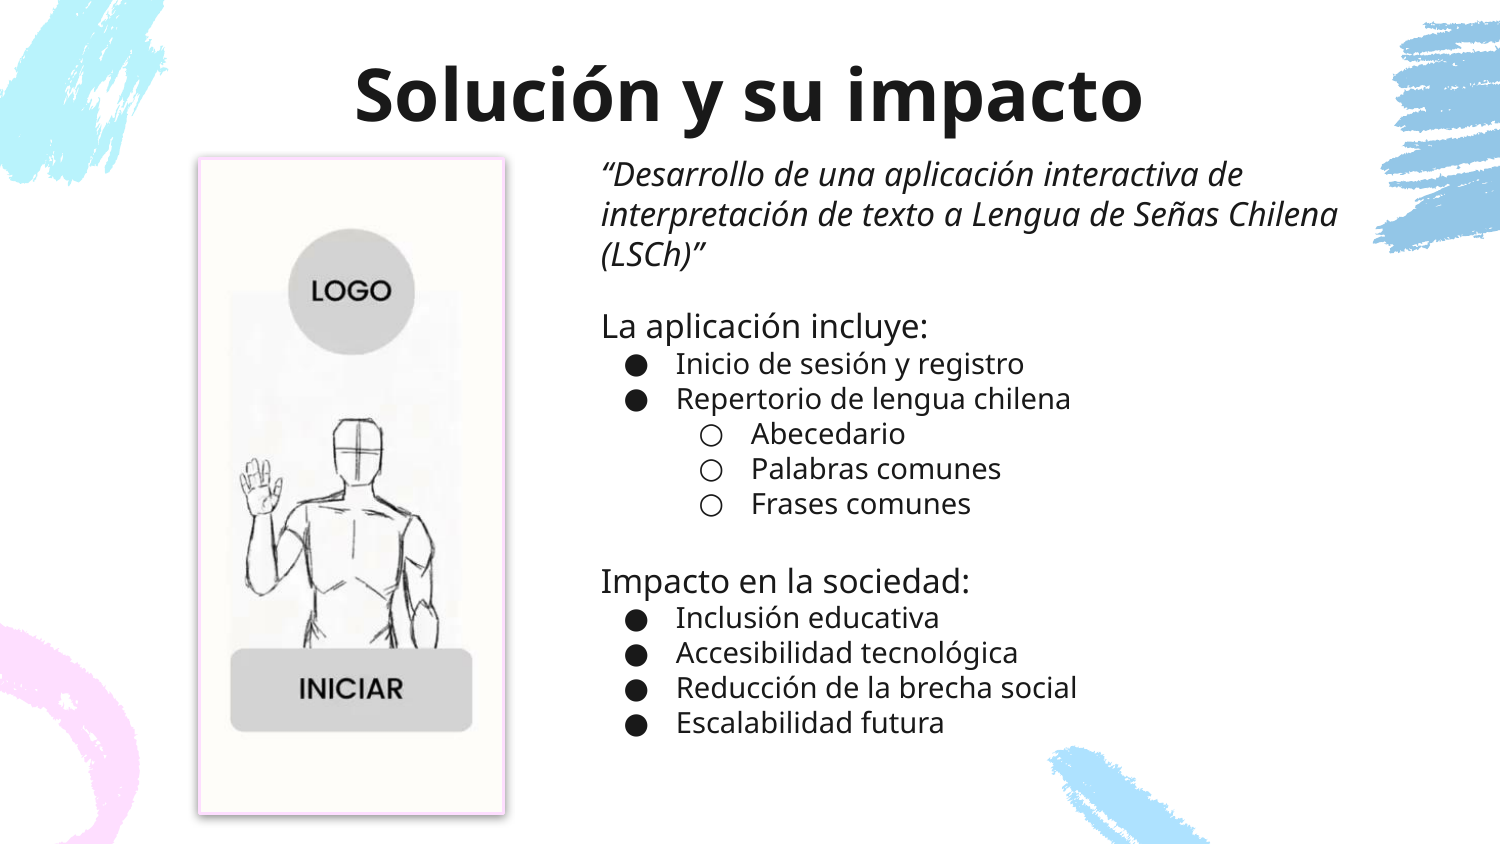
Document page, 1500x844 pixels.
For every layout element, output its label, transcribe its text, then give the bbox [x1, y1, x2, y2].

title Solución y su impacto [118, 33, 1382, 128]
subtitle “Desarrollo de una aplicación interactiva de interpretación de texto a Lengua de Señas Chilena (LSCh)” La aplicación incluye: Inicio de sesión y registro Repertorio de lengua chilena Abecedario Palabras comunes Frases comunes Impacto en la sociedad: Inclusión educativa Accesibilidad tecnológica Reducción de la brecha social Escalabilidad futura [585, 137, 1435, 803]
picture [200, 160, 503, 813]
